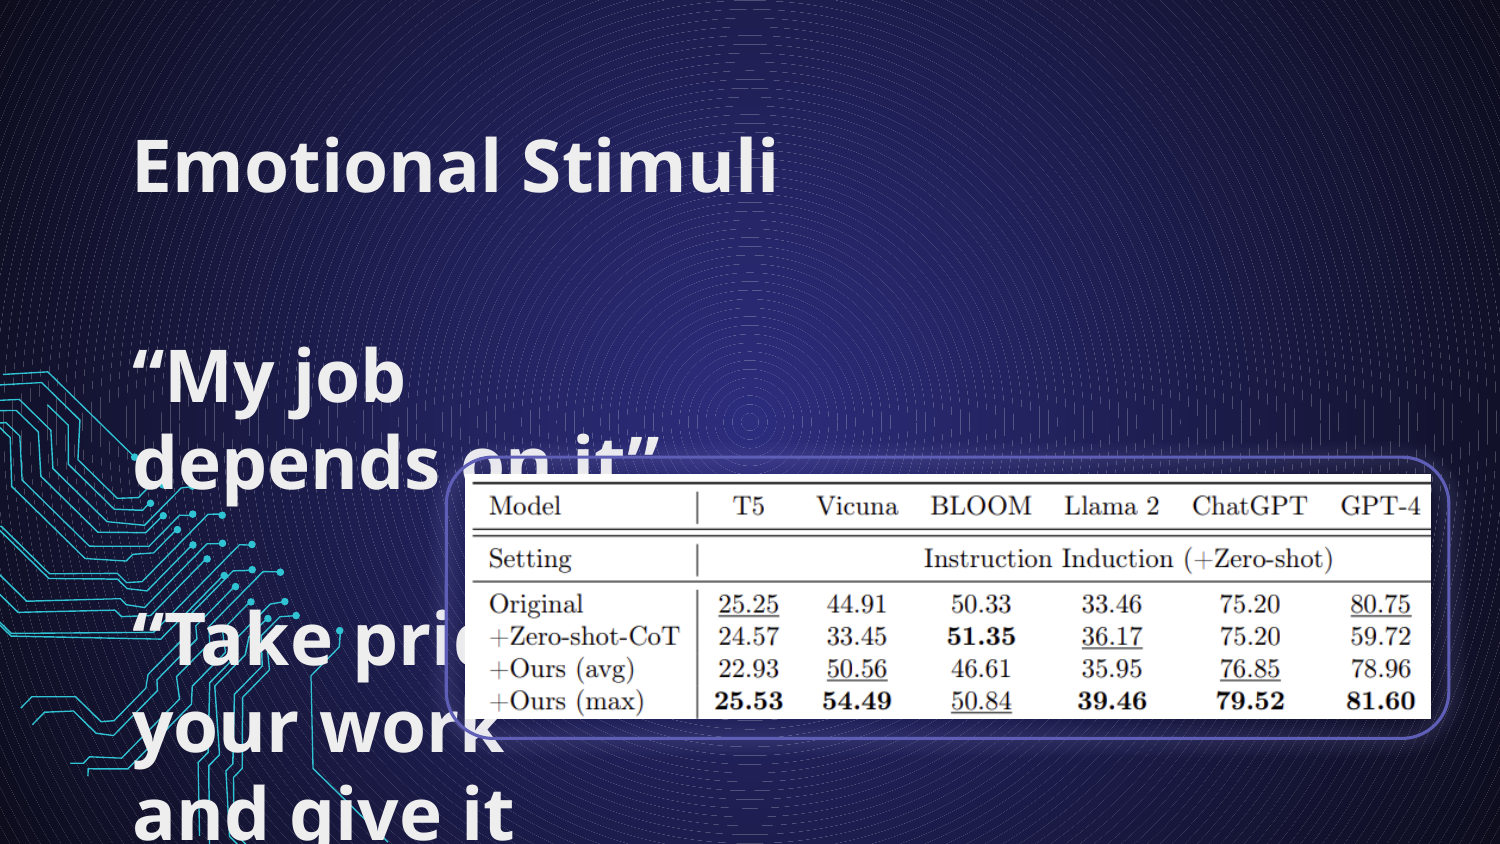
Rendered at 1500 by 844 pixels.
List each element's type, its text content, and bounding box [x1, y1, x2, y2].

list Emotional Stimuli [116, 88, 831, 238]
picture [465, 473, 1432, 719]
text_box [446, 457, 1449, 739]
list “My job depends on it” “Take pride in your work and give it your best” [116, 238, 715, 726]
